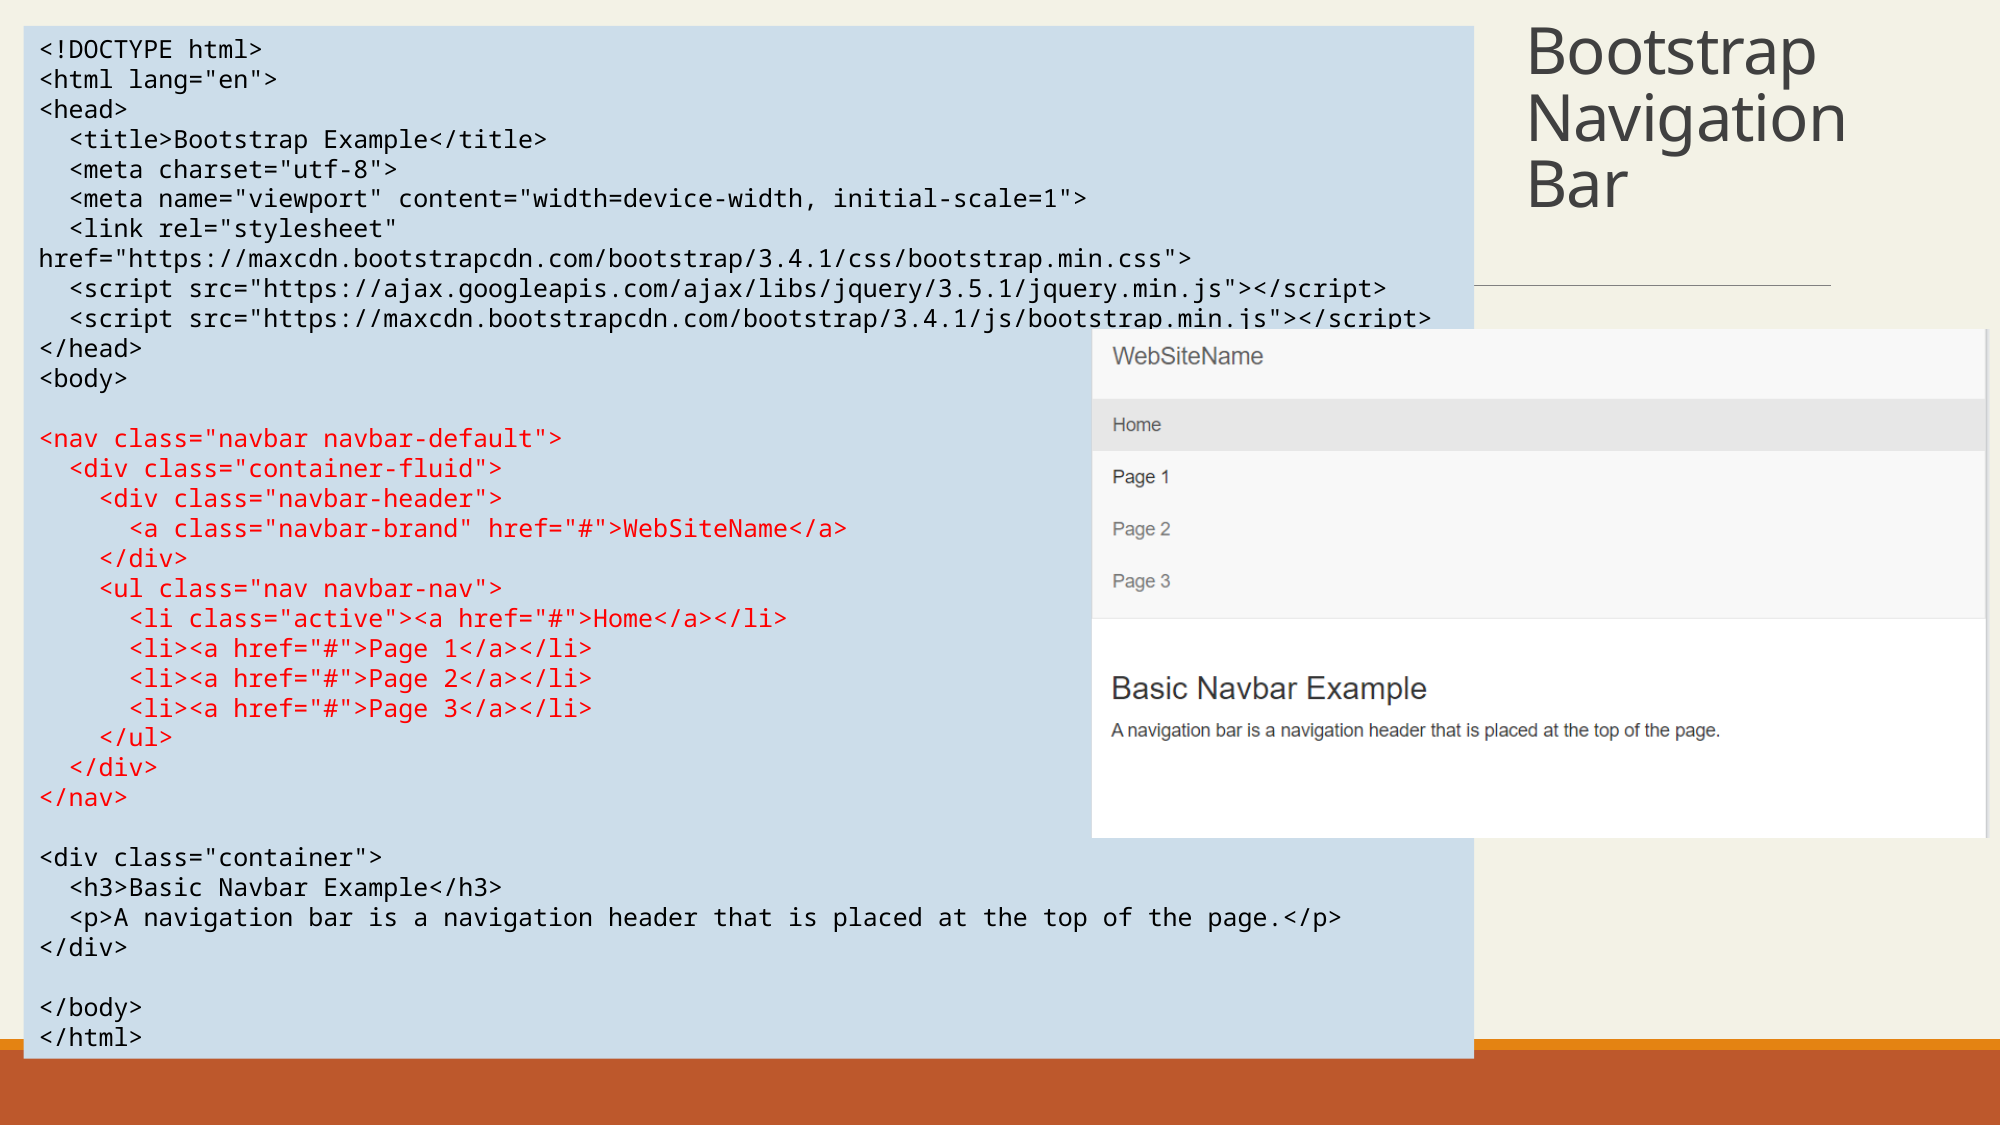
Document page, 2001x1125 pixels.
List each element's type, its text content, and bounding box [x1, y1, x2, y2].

picture [1090, 328, 1991, 839]
title Bootstrap Navigation Bar [1510, 13, 1977, 229]
text_box <!DOCTYPE html> <html lang="en"> <head> <title>Bootstrap Example</title> <meta charset="utf-8"> <meta name="viewport" content="width=device-width, initial-scale=1"> <link rel="stylesheet" href="https://maxcdn.bootstrapcdn.com/bootstrap/3.4.1/css/bootstrap.min.css"> <script src="https://ajax.googleapis.com/ajax/libs/jquery/3.5.1/jquery.min.js"></script> <script src="https://maxcdn.bootstrapcdn.com/bootstrap/3.4.1/js/bootstrap.min.js"></script> </head> <body> <nav class="navbar navbar-default"> <div class="container-fluid"> <div class="navbar-header"> <a class="navbar-brand" href="#">WebSiteName</a> </div> <ul class="nav navbar-nav"> <li class="active"><a href="#">Home</a></li> <li><a href="#">Page 1</a></li> <li><a href="#">Page 2</a></li> <li><a href="#">Page 3</a></li> </ul> </div> </nav> <div class="container"> <h3>Basic Navbar Example</h3> <p>A navigation bar is a navigation header that is placed at the top of the page.</p> </div> </body> </html> [23, 25, 1475, 1059]
